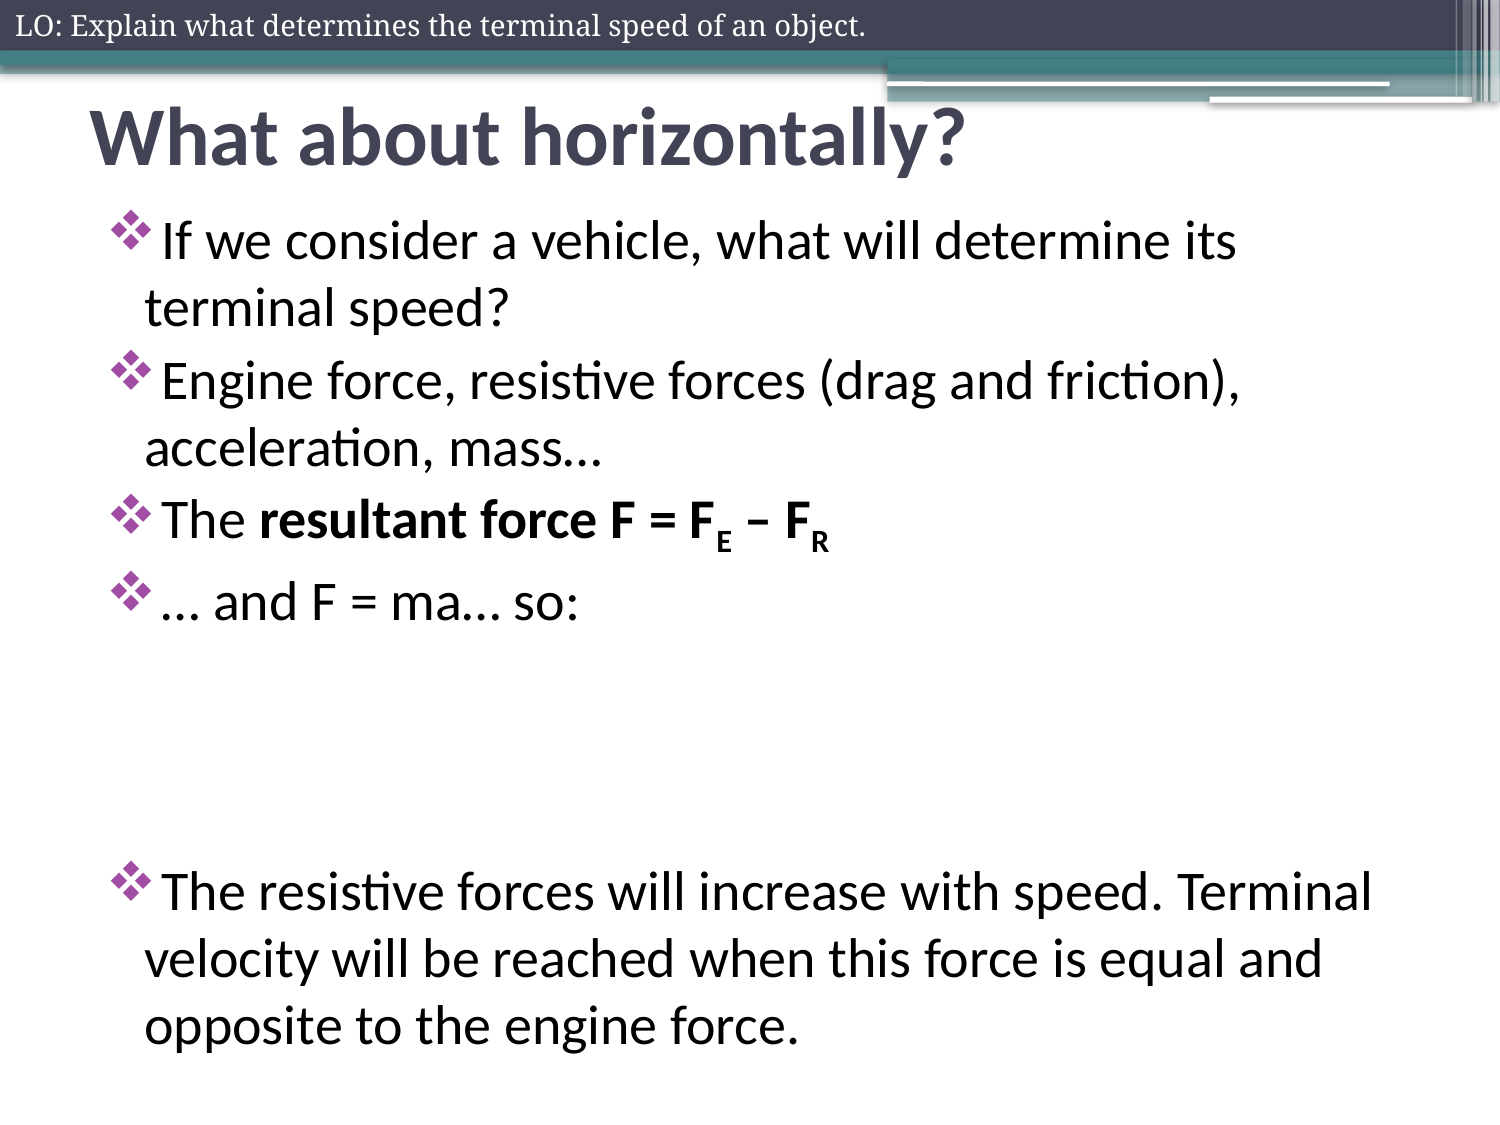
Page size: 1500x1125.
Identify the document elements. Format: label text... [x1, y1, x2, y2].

text_box LO: Explain what determines the terminal speed of an object. [0, 0, 1495, 50]
title What about horizontally? [75, 50, 1425, 220]
